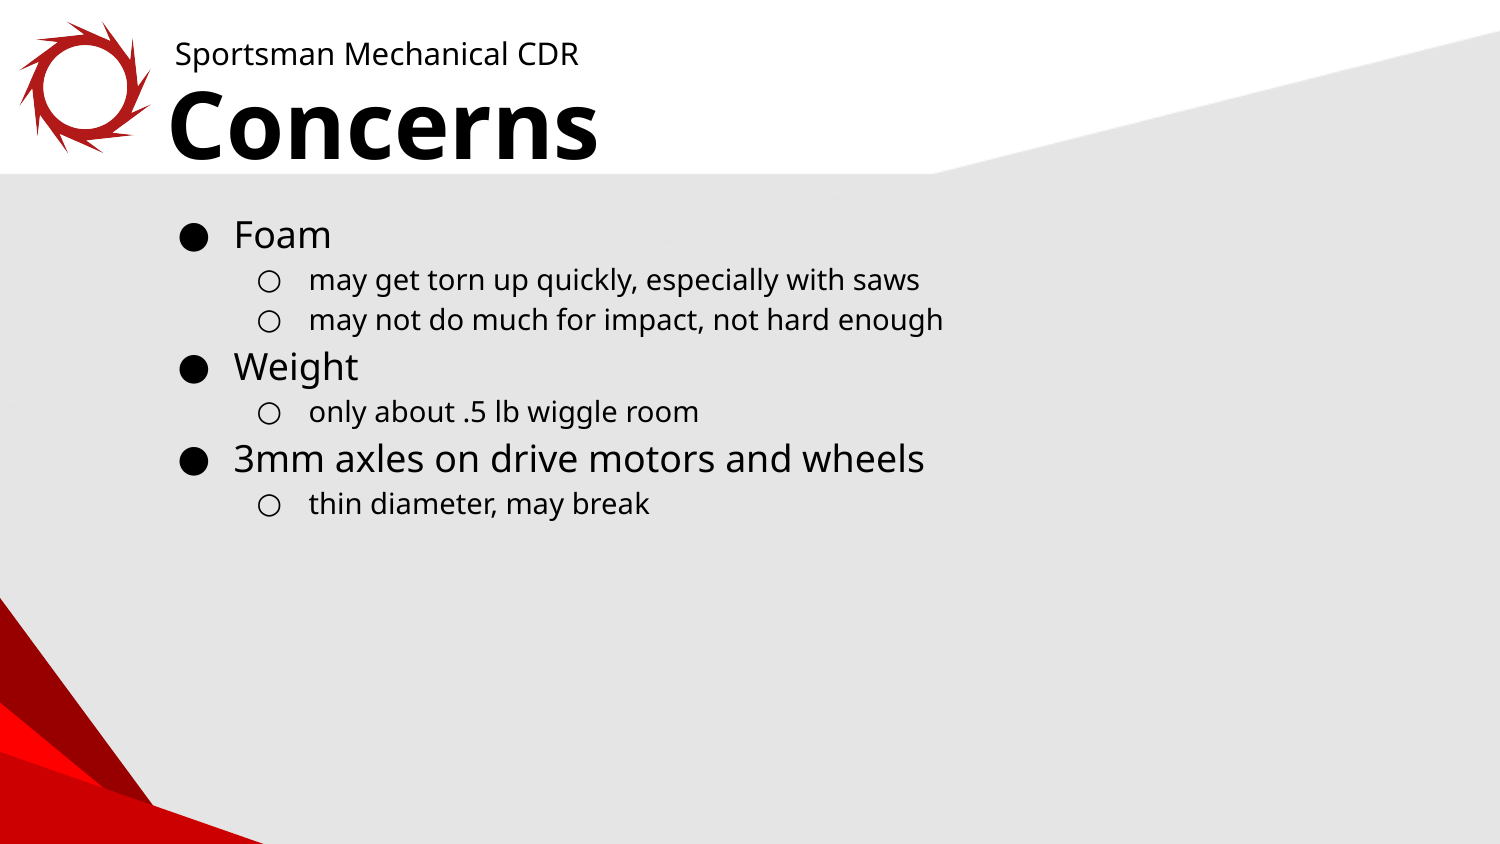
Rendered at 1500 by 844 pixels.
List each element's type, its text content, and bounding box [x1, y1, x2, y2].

title Concerns [151, 50, 1377, 142]
list Foam may get torn up quickly, especially with saws may not do much for impact, not hard enough Weight only about .5 lb wiggle room 3mm axles on drive motors and wheels thin diameter, may break [143, 189, 1359, 750]
picture [0, 0, 1500, 844]
subtitle Sportsman Mechanical CDR [159, 14, 953, 62]
